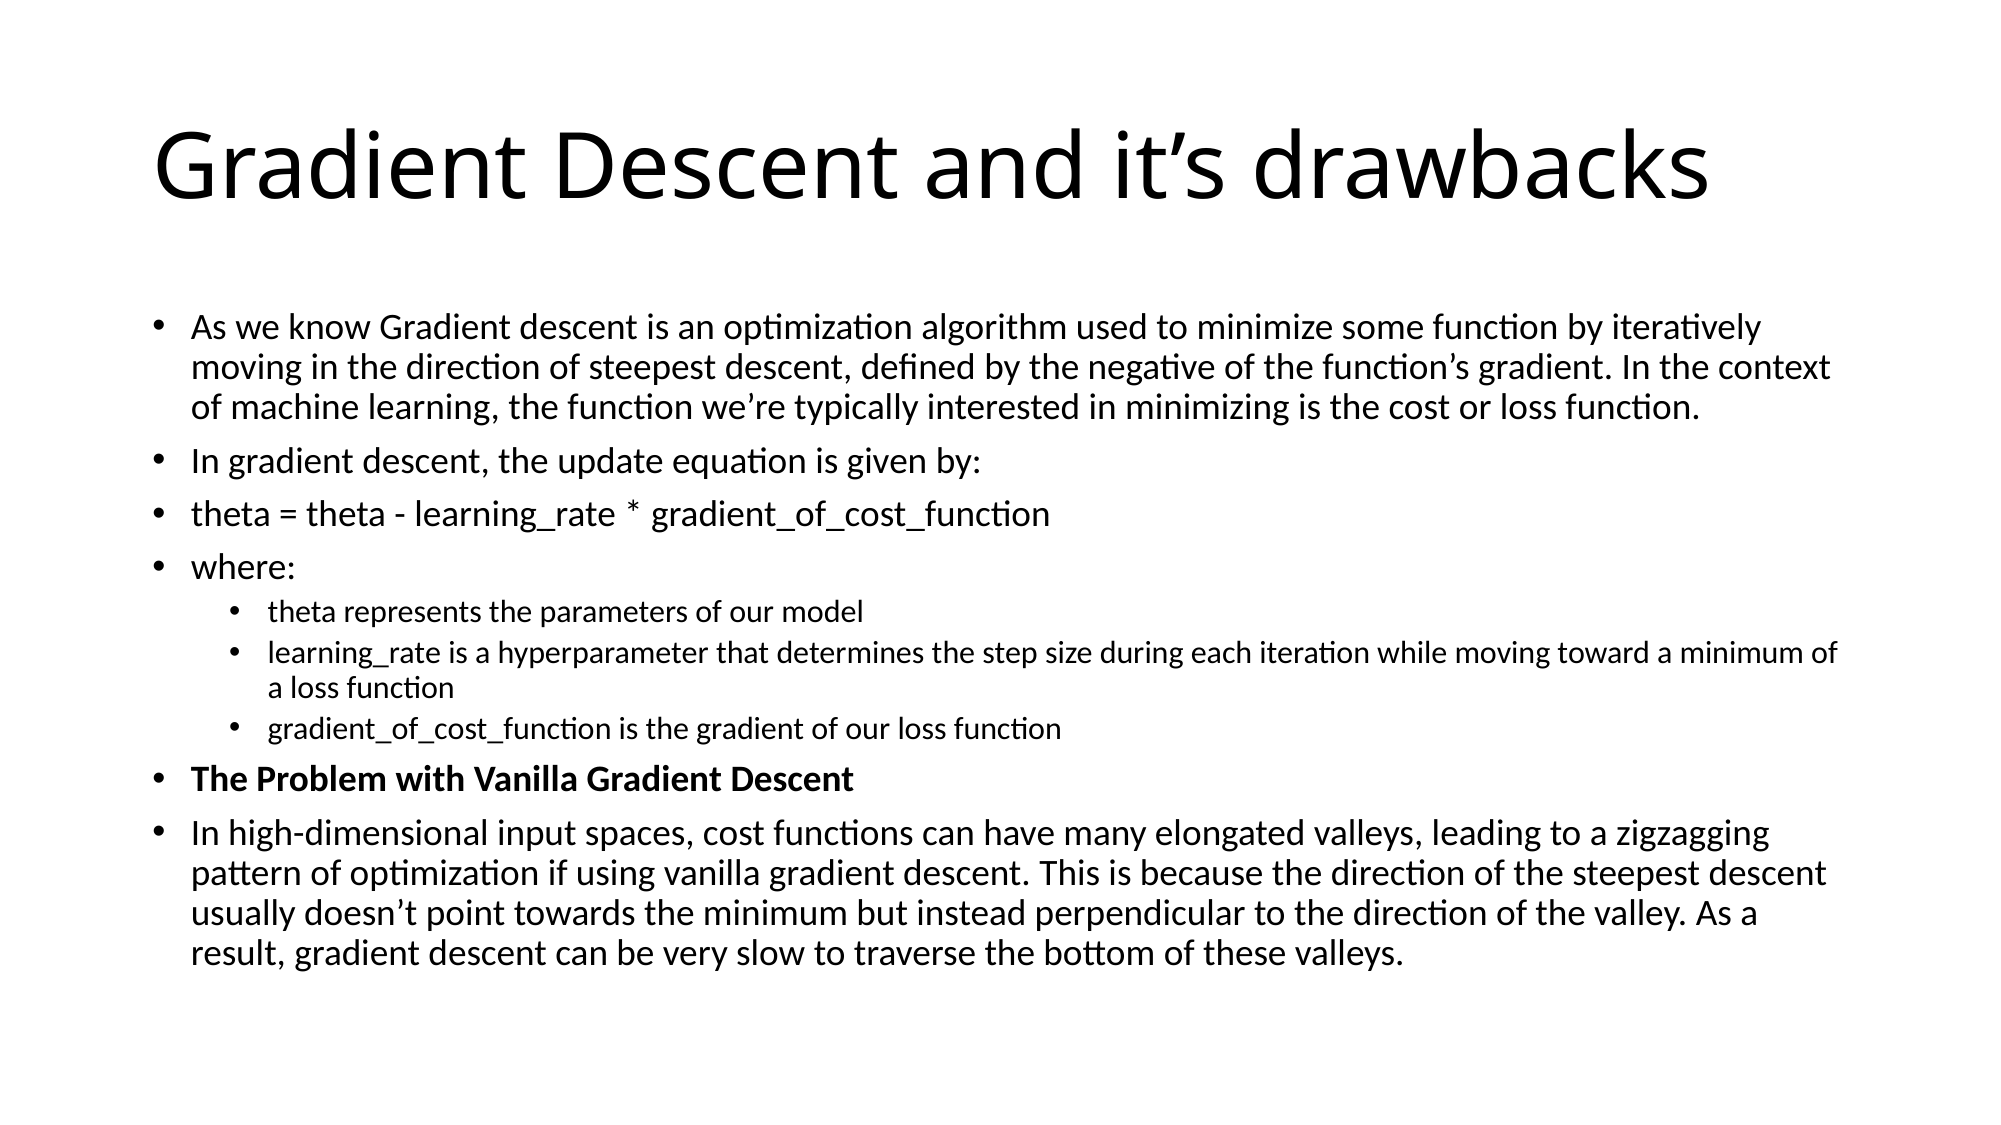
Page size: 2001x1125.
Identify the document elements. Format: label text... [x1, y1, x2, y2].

title Gradient Descent and it’s drawbacks [137, 59, 1863, 278]
list As we know Gradient descent is an optimization algorithm used to minimize some function by iteratively moving in the direction of steepest descent, defined by the negative of the function’s gradient. In the context of machine learning, the function we’re typically interested in minimizing is the cost or loss function. In gradient descent, the update equation is given by: theta = theta - learning_rate * gradient_of_cost_function where: theta represents the parameters of our model learning_rate is a hyperparameter that determines the step size during each iteration while moving toward a minimum of a loss function gradient_of_cost_function is the gradient of our loss function The Problem with Vanilla Gradient Descent In high-dimensional input spaces, cost functions can have many elongated valleys, leading to a zigzagging pattern of optimization if using vanilla gradient descent. This is because the direction of the steepest descent usually doesn’t point towards the minimum but instead perpendicular to the direction of the valley. As a result, gradient descent can be very slow to traverse the bottom of these valleys. [137, 299, 1863, 1014]
